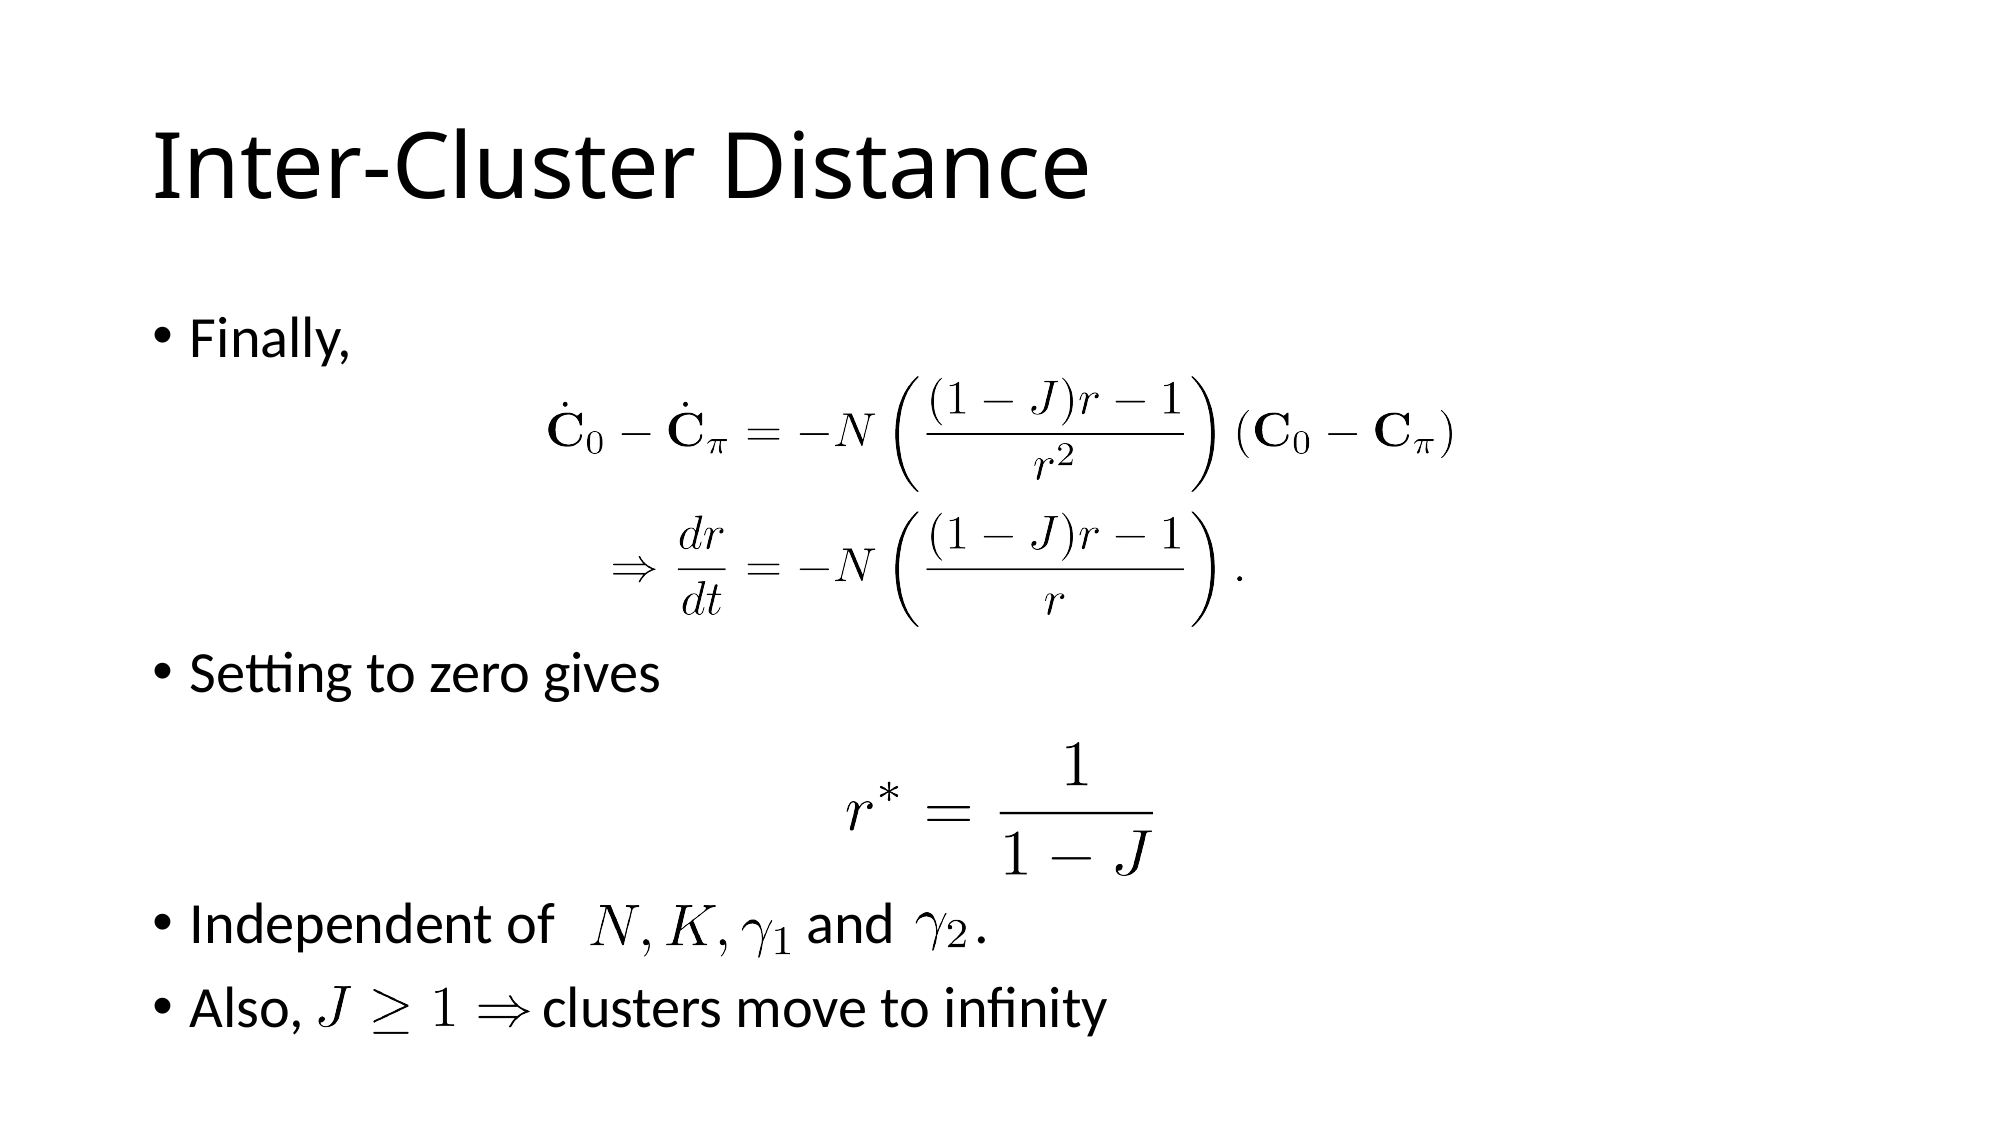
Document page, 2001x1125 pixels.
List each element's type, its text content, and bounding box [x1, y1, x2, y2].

picture [590, 905, 790, 958]
list Finally, Setting to zero gives Independent of and . Also, clusters move to infinity [137, 299, 1863, 1093]
picture [548, 376, 1452, 627]
picture [915, 912, 966, 951]
picture [318, 986, 530, 1034]
picture [846, 742, 1153, 876]
title Inter-Cluster Distance [137, 59, 1863, 278]
